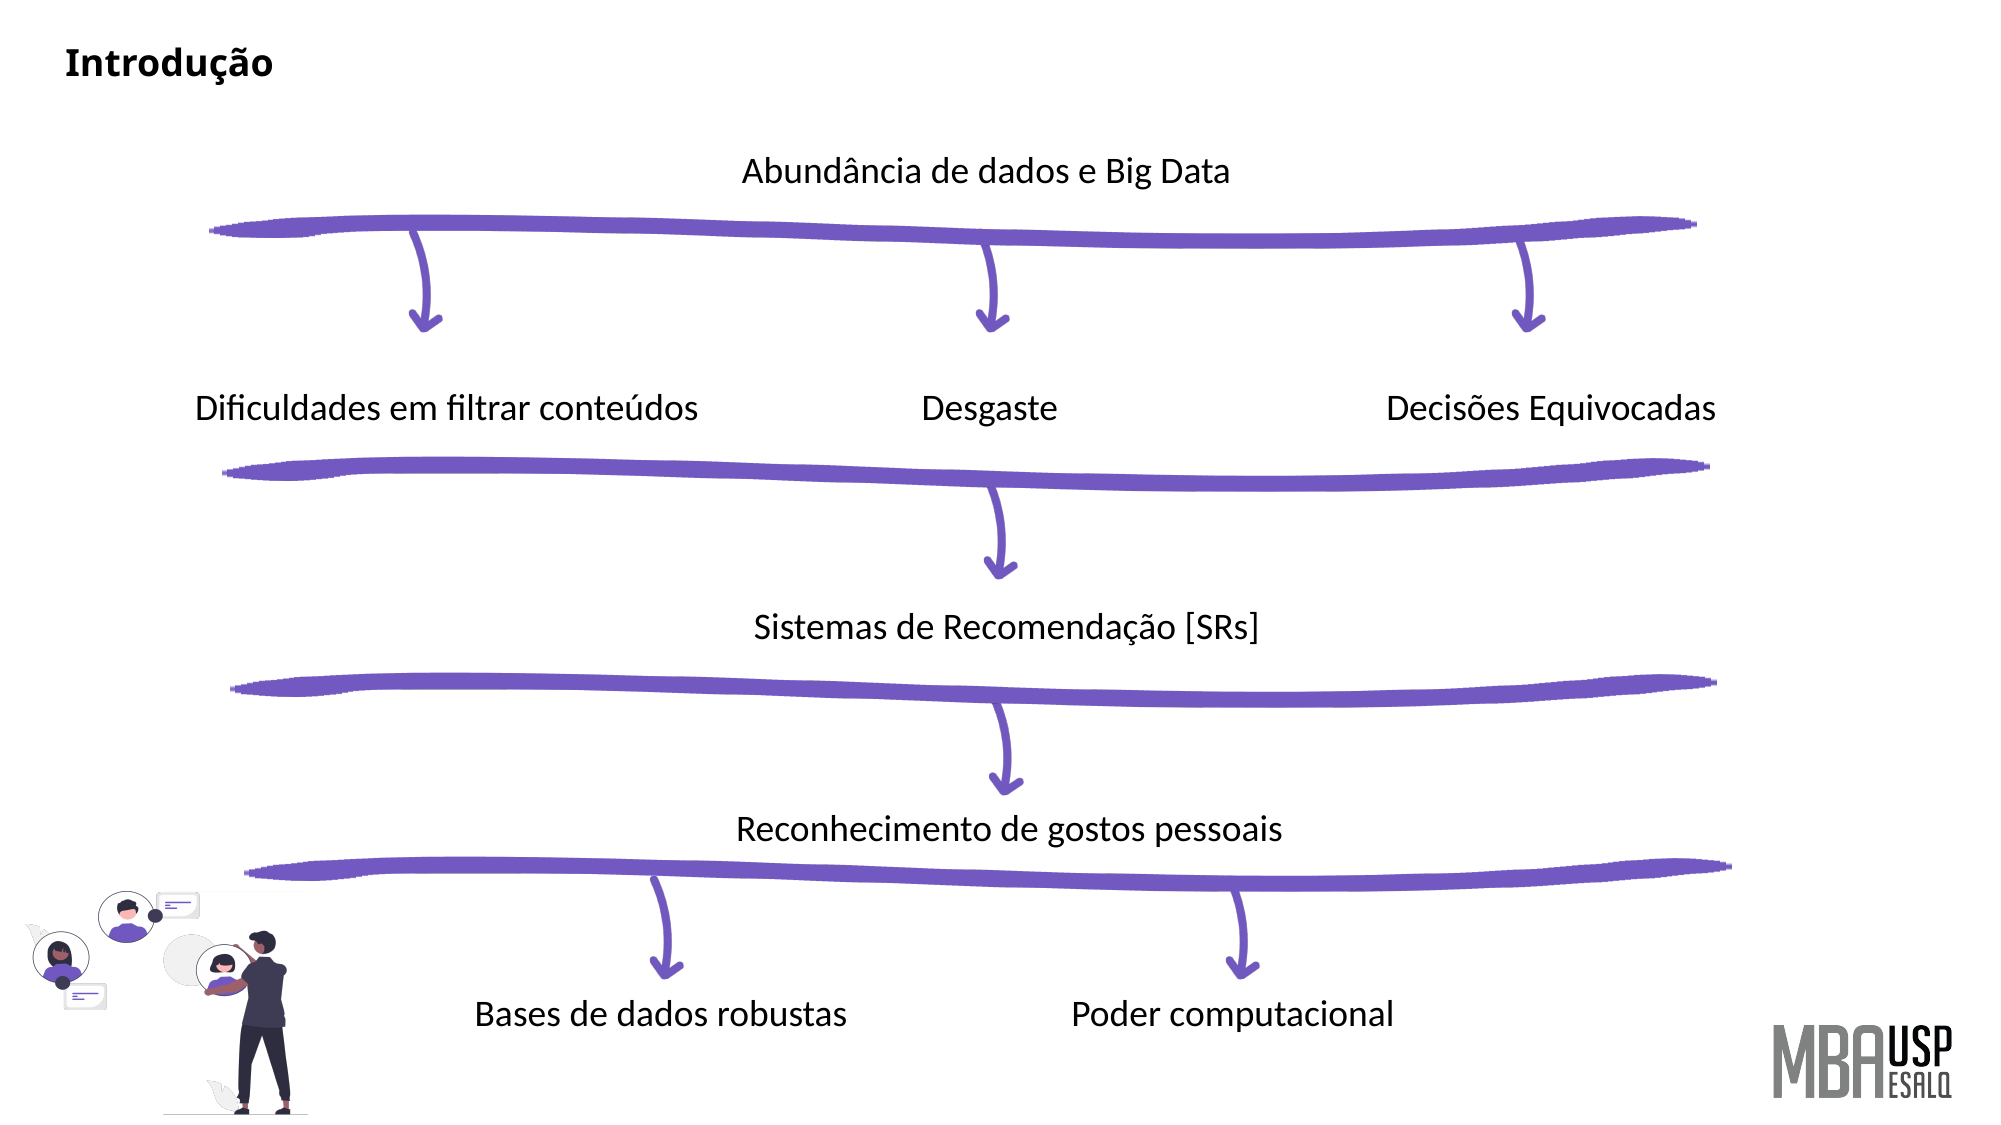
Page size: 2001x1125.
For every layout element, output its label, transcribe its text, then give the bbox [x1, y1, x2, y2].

picture [230, 672, 1717, 796]
picture [1765, 1021, 1960, 1102]
text_box Bases de dados robustas [459, 981, 910, 1042]
text_box Decisões Equivocadas [1371, 375, 1822, 436]
picture [209, 214, 1697, 334]
text_box Dificuldades em filtrar conteúdos [180, 375, 741, 436]
text_box Sistemas de Recomendação [SRs] [738, 594, 1300, 655]
text_box Poder computacional [1056, 981, 1419, 1042]
picture [25, 856, 1732, 1115]
text_box Introdução [50, 31, 501, 92]
text_box Desgaste [906, 375, 1094, 436]
text_box Reconhecimento de gostos pessoais [721, 796, 1301, 856]
picture [222, 456, 1710, 581]
text_box Abundância de dados e Big Data [726, 138, 1249, 199]
